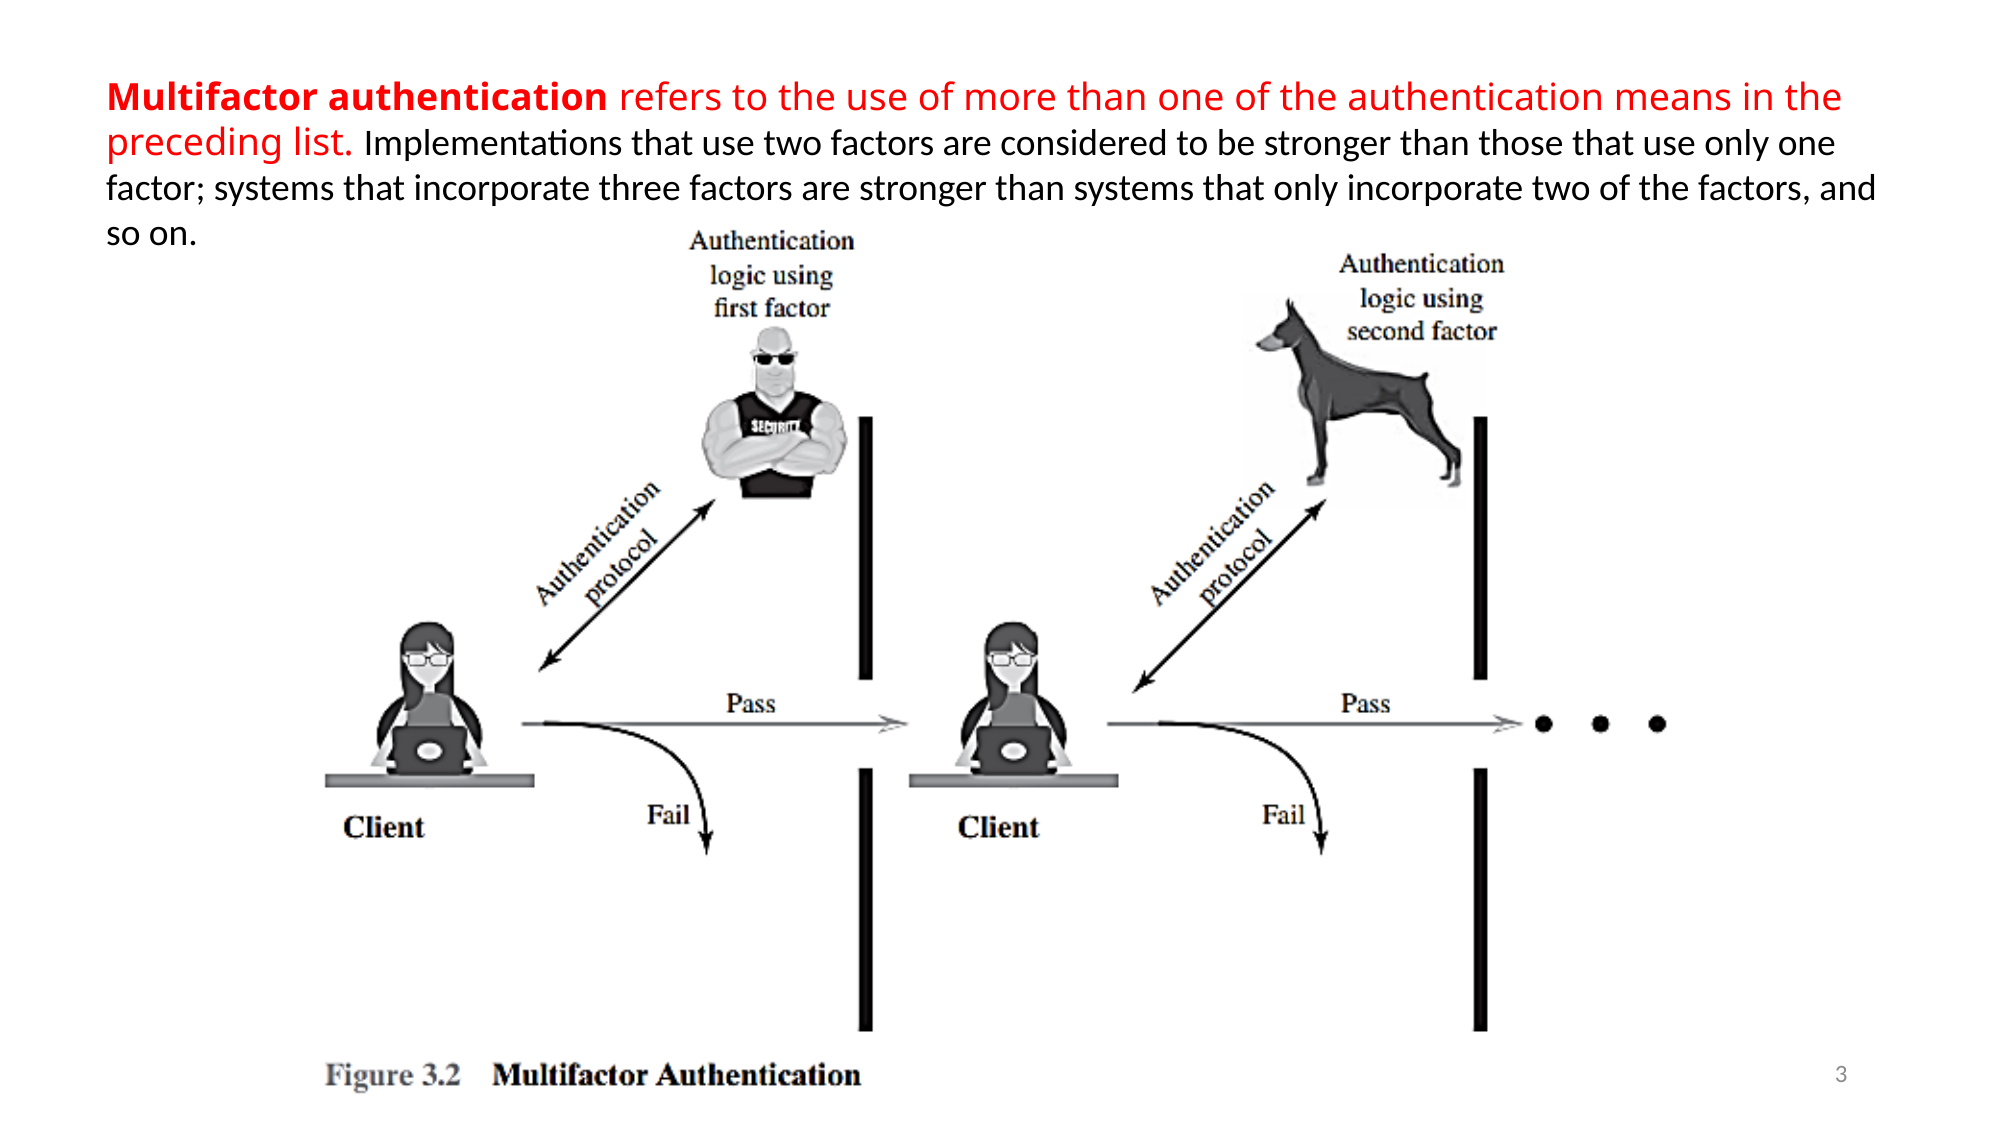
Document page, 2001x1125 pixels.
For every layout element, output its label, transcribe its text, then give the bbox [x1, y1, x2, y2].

picture [316, 225, 1678, 1103]
text_box Multifactor authentication refers to the use of more than one of the authentication means in the preceding list. Implementations that use two factors are considered to be stronger than those that use only one factor; systems that incorporate three factors are stronger than systems that only incorporate two of the factors, and so on. [91, 65, 1903, 261]
slide_number 3 [1678, 1042, 1863, 1103]
